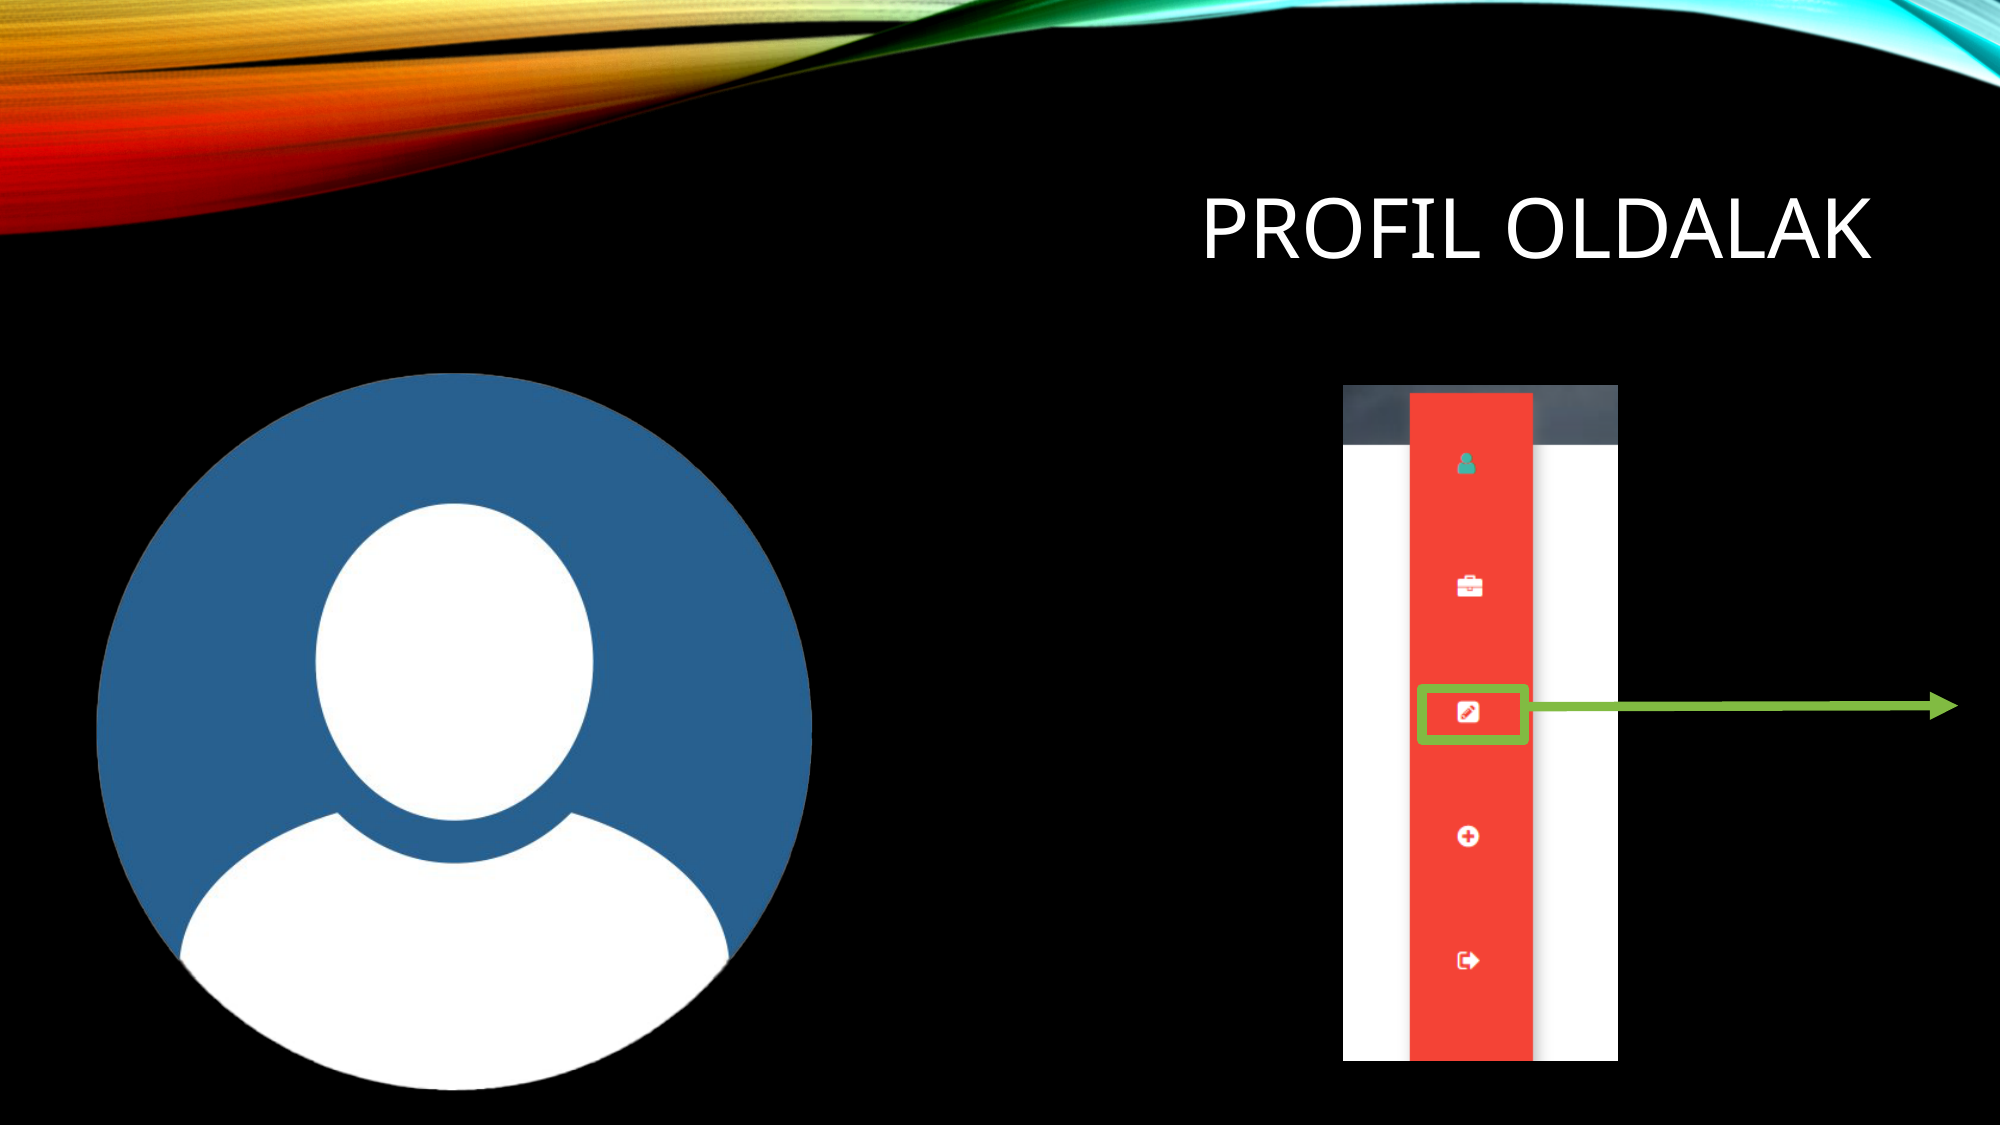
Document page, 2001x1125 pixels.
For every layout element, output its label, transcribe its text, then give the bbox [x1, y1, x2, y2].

picture [0, 0, 2000, 237]
title Profil oldalak [474, 125, 1888, 338]
picture [1343, 384, 1619, 1061]
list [0, 326, 967, 1125]
